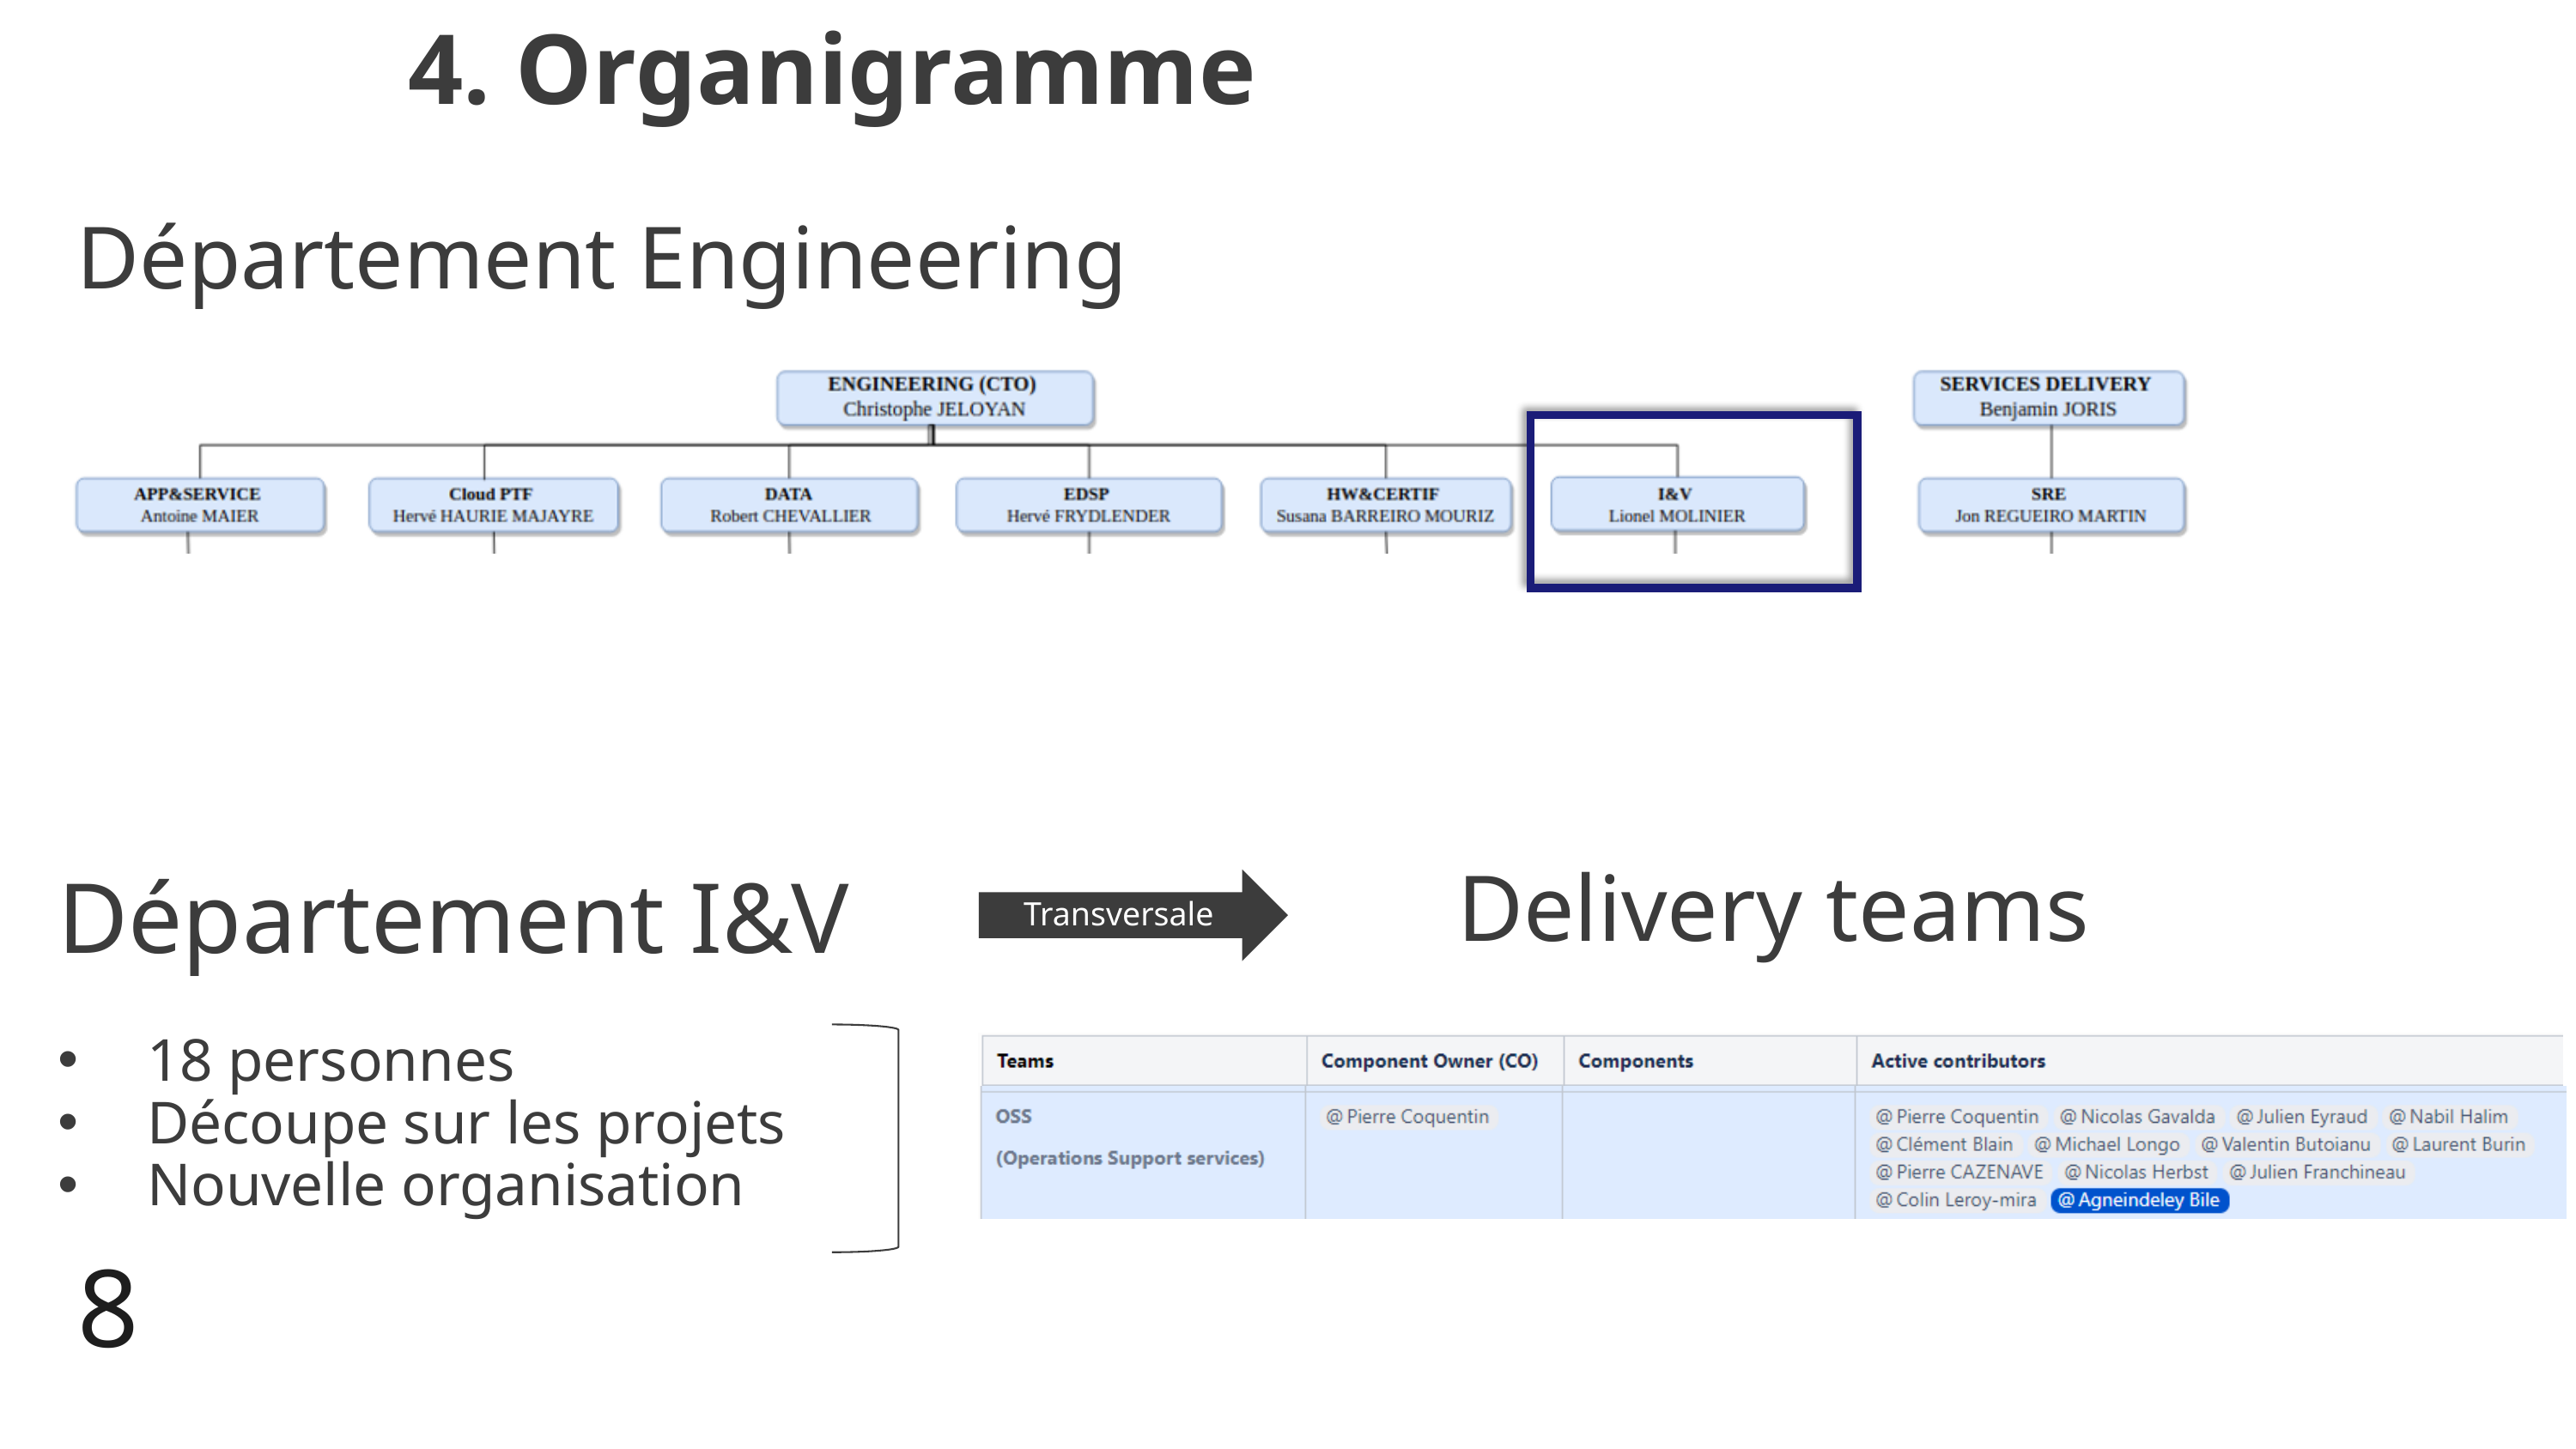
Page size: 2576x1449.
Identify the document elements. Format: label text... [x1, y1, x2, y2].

picture [64, 361, 2200, 554]
picture [978, 1033, 2567, 1219]
text_box [1241, 867, 1290, 964]
text_box 4. Organigramme [395, 0, 1470, 131]
text_box Delivery teams [1444, 856, 2123, 979]
text_box Département I&V [45, 864, 1120, 1025]
text_box [1529, 554, 1858, 589]
text_box Transversale [1011, 887, 1254, 939]
text_box 18 personnes Découpe sur les projets Nouvelle organisation [45, 1024, 864, 1264]
text_box [977, 891, 1011, 939]
text_box [831, 1023, 900, 1253]
slide_number 8 [64, 1264, 237, 1393]
text_box Département Engineering [64, 197, 1278, 312]
